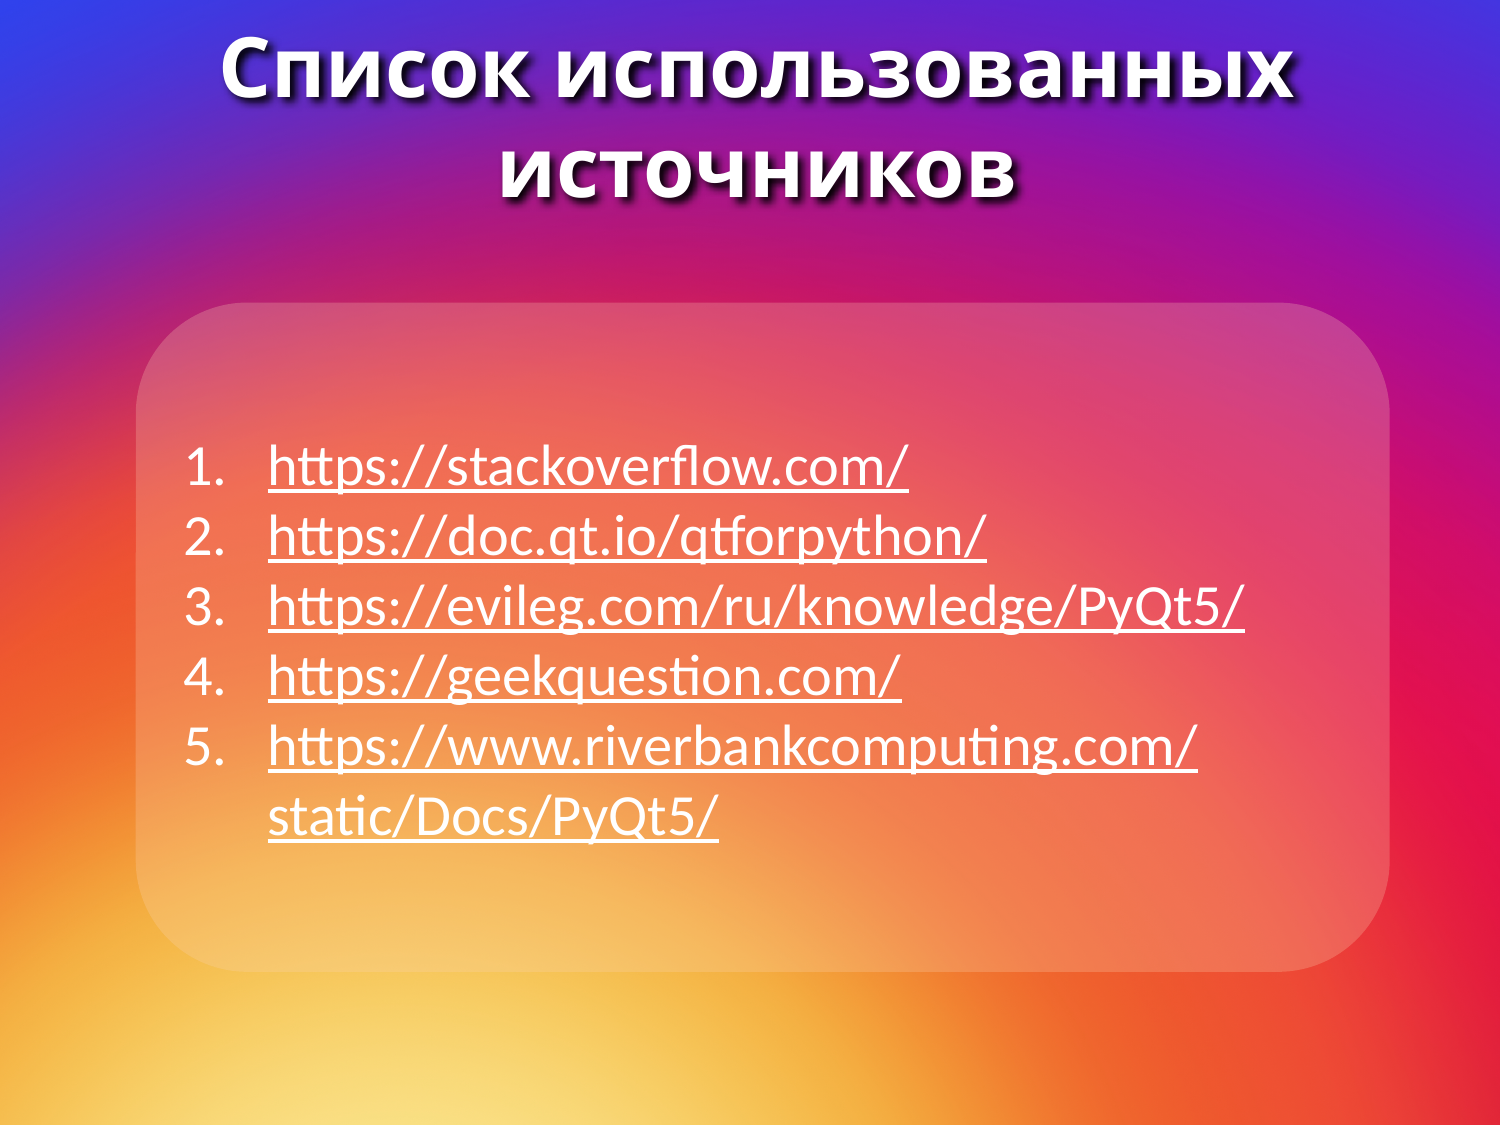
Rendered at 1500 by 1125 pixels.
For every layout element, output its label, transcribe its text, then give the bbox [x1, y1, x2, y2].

text_box https://stackoverflow.com/ https://doc.qt.io/qtforpython/ https://evileg.com/ru/knowledge/PyQt5/ https://geekquestion.com/ https://www.riverbankcomputing.com/static/Docs/PyQt5/ [133, 300, 1392, 974]
title Список использованных источников [82, 70, 1432, 258]
picture [0, 0, 1500, 1125]
